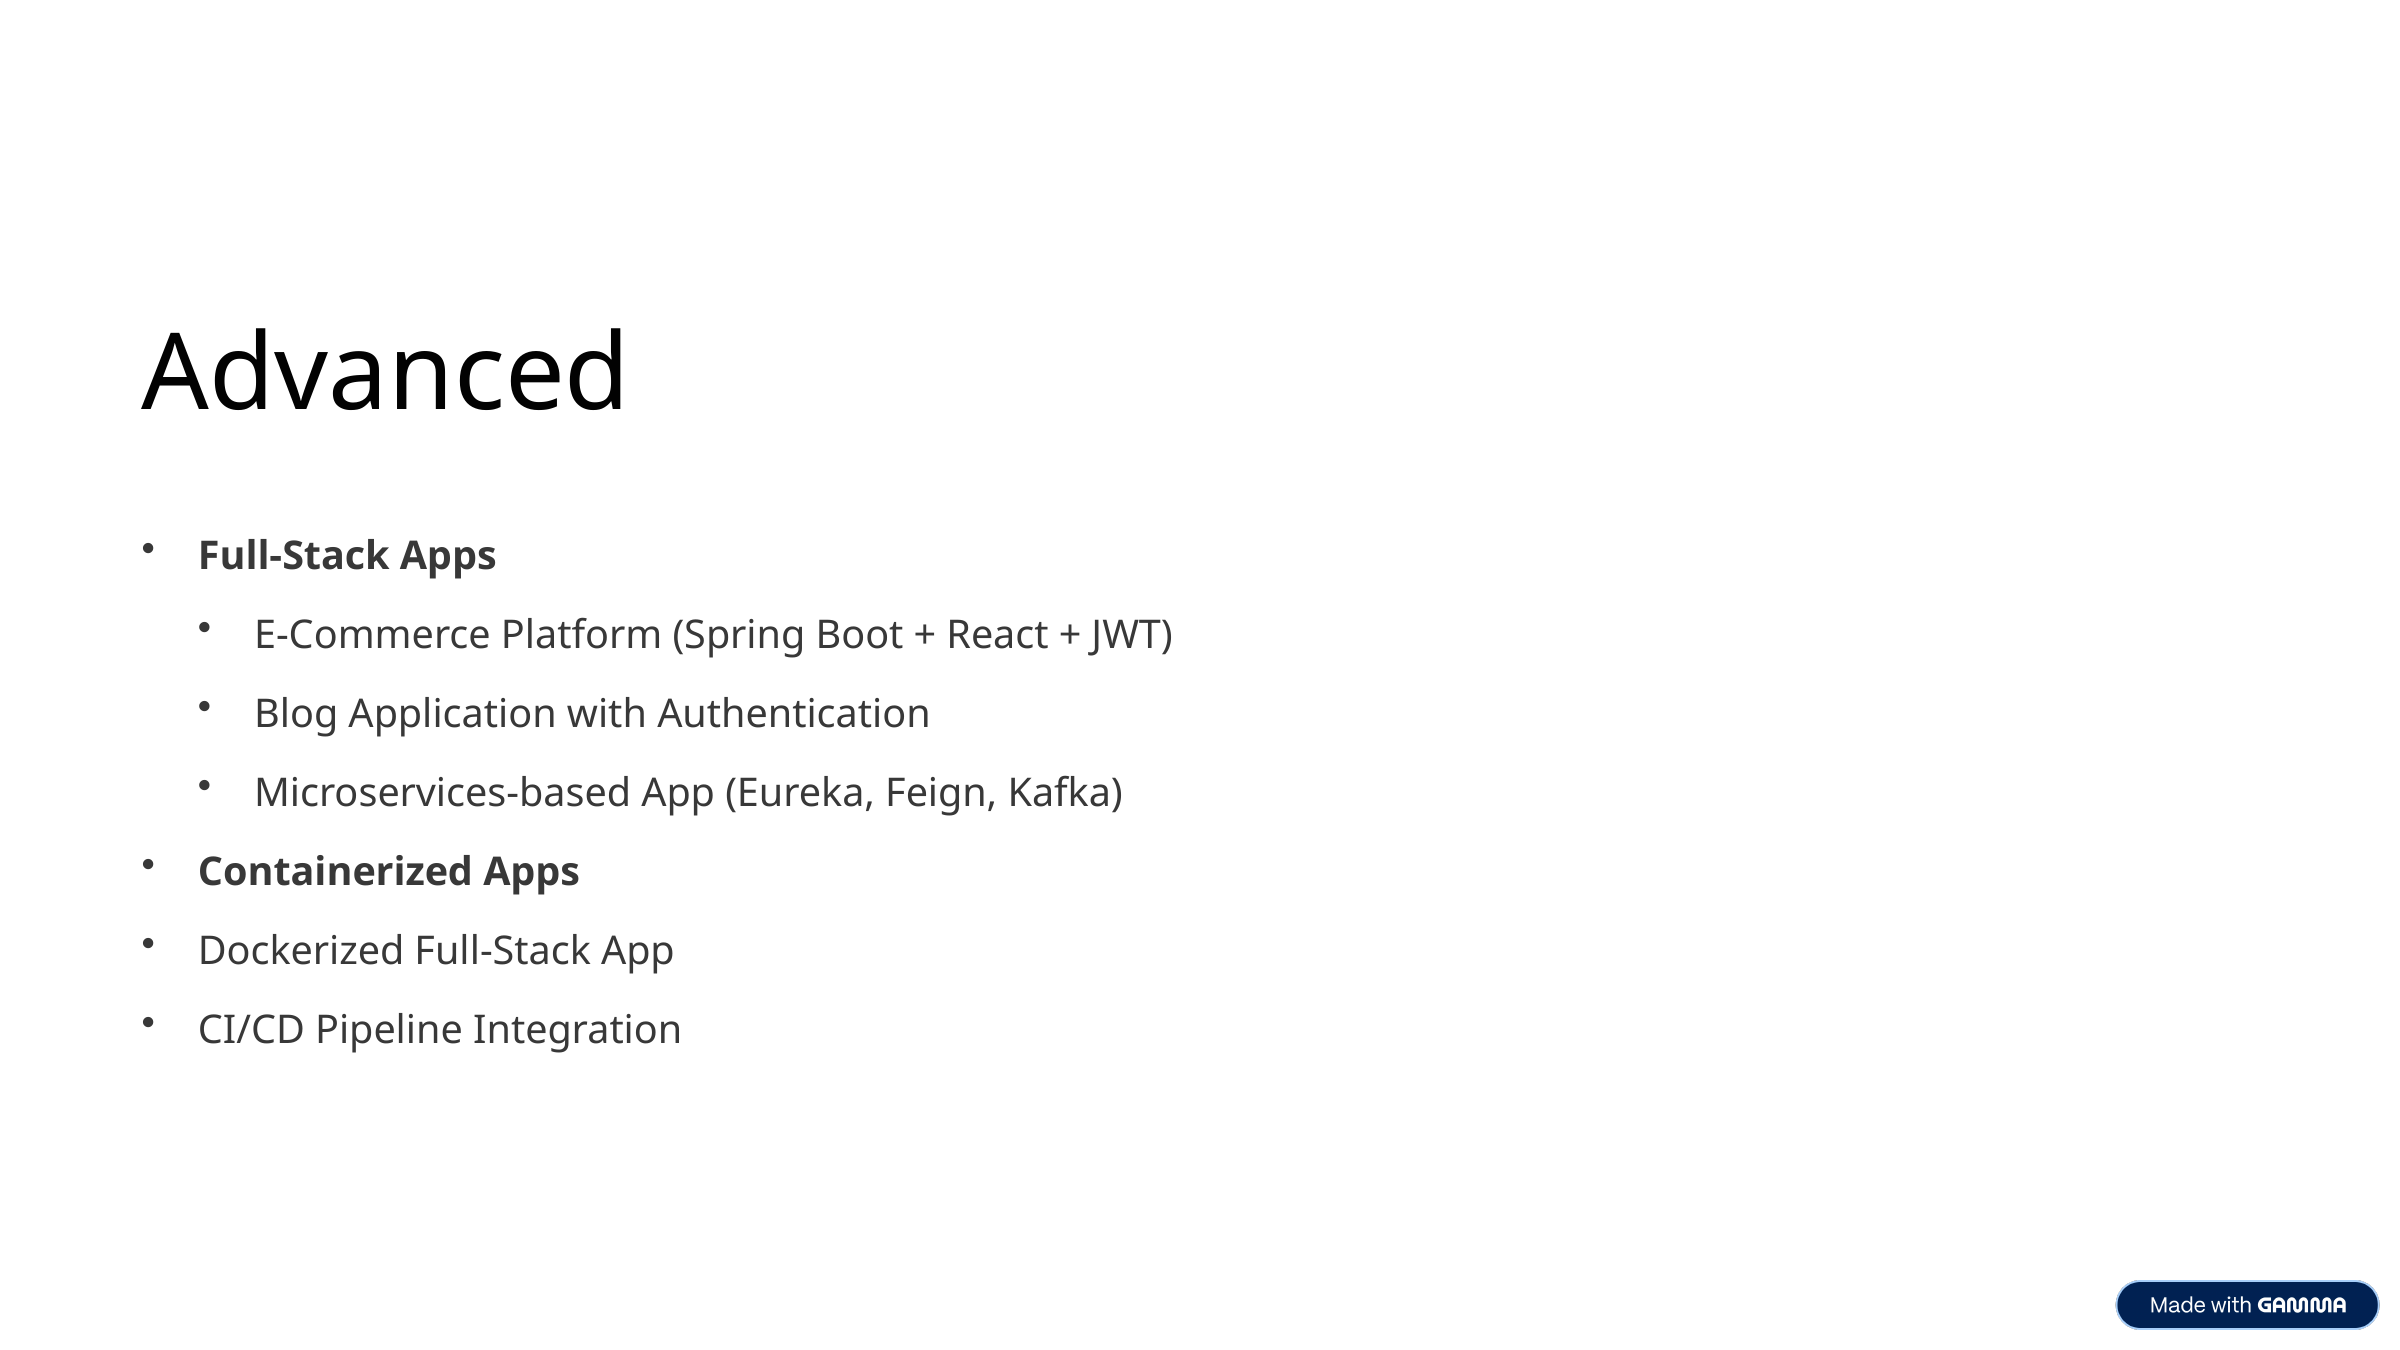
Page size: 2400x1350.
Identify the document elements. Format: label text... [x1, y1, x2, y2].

text_box Advanced [141, 298, 1205, 432]
text_box Containerized Apps [141, 828, 2259, 894]
text_box Dockerized Full-Stack App [141, 907, 2259, 973]
picture [2106, 1271, 2389, 1339]
text_box Microservices-based App (Eureka, Feign, Kafka) [141, 749, 2259, 815]
text_box Blog Application with Authentication [141, 670, 2259, 736]
text_box E-Commerce Platform (Spring Boot + React + JWT) [141, 591, 2259, 657]
text_box Full-Stack Apps [141, 512, 2259, 578]
text_box CI/CD Pipeline Integration [141, 986, 2259, 1052]
